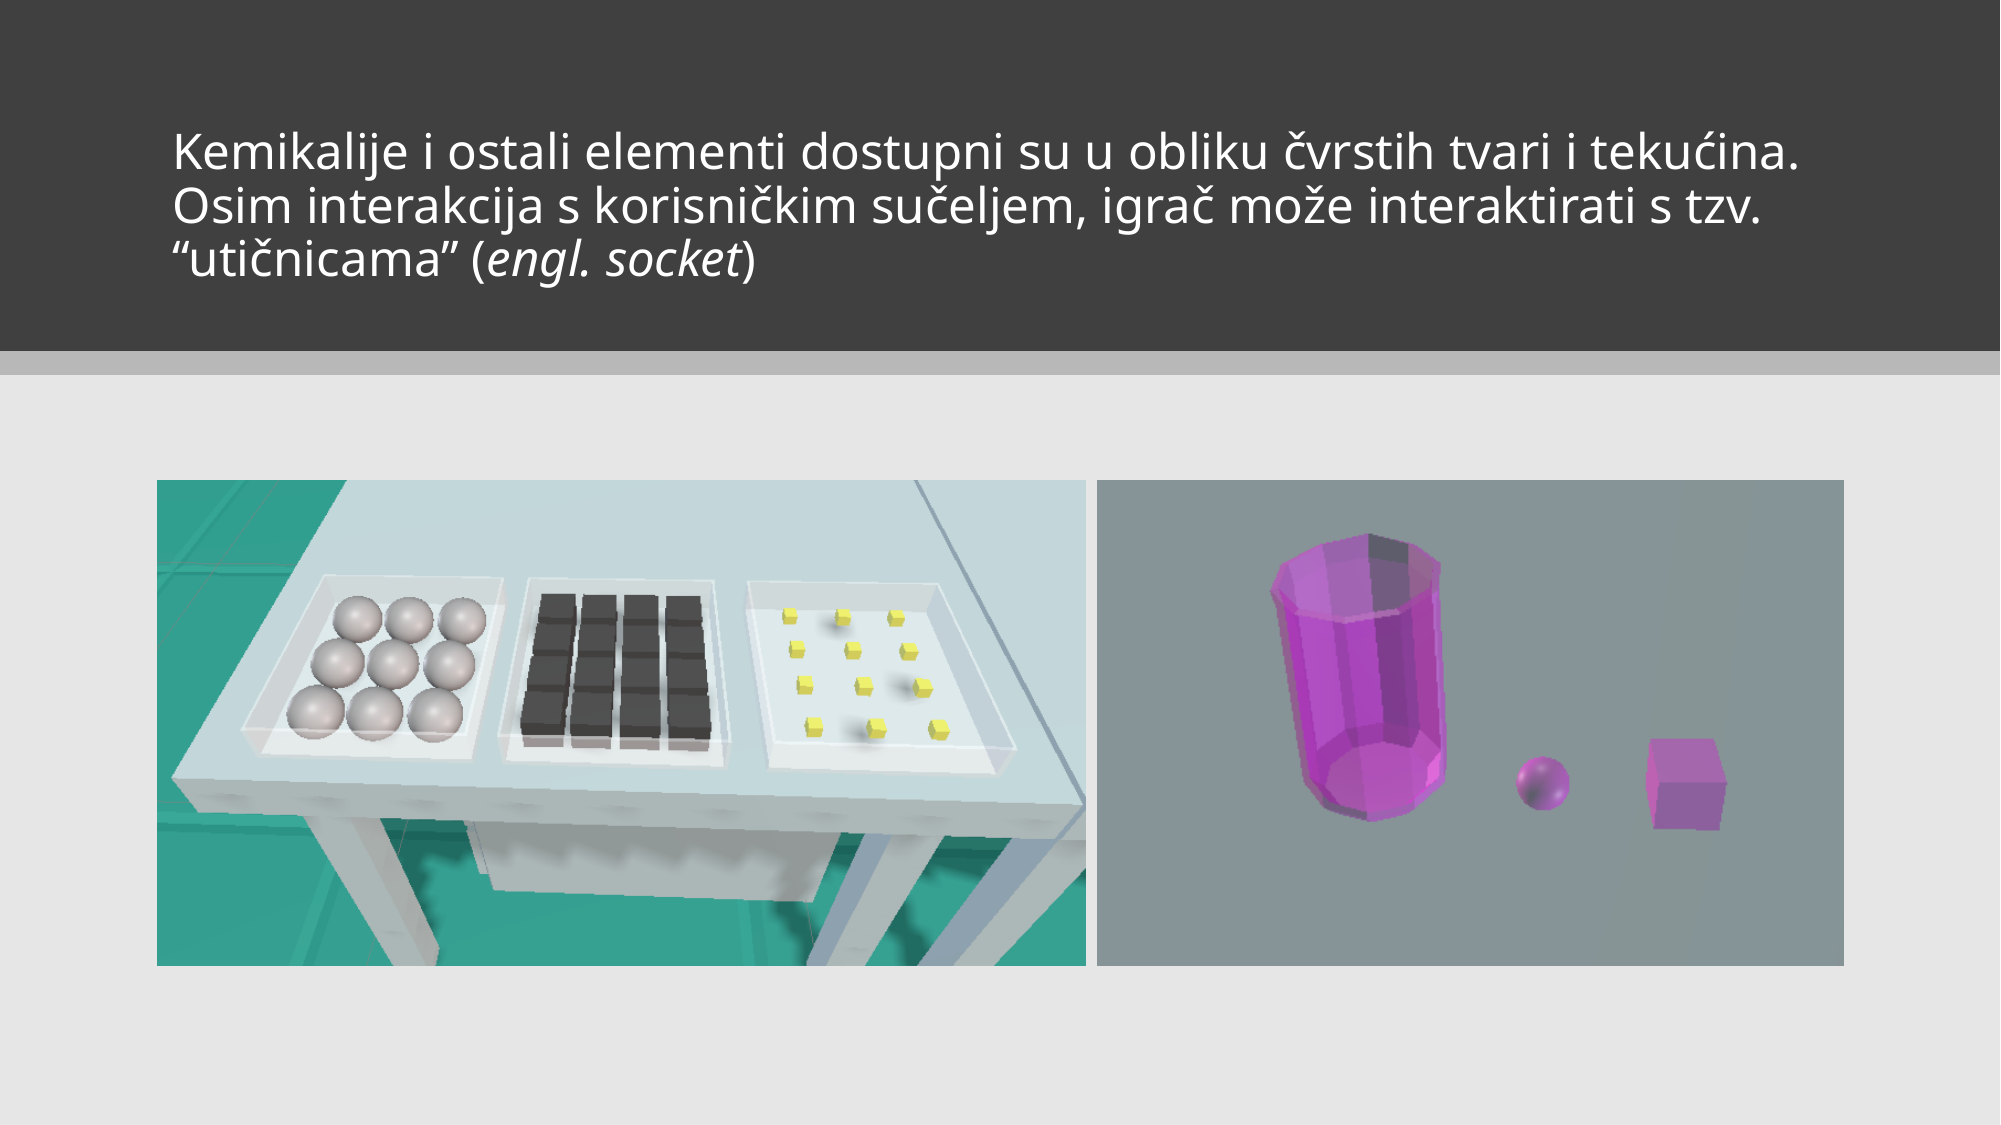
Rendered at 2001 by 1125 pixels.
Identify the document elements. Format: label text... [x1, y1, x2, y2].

text_box [0, 376, 2000, 1125]
picture [157, 480, 1086, 966]
title Kemikalije i ostali elementi dostupni su u obliku čvrstih tvari i tekućina. Osim interakcija s korisničkim sučeljem, igrač može interaktirati s tzv. “utičnicama” (engl. socket) [157, 71, 1844, 295]
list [1097, 480, 1844, 966]
text_box [0, 0, 2000, 350]
text_box [0, 350, 2000, 376]
